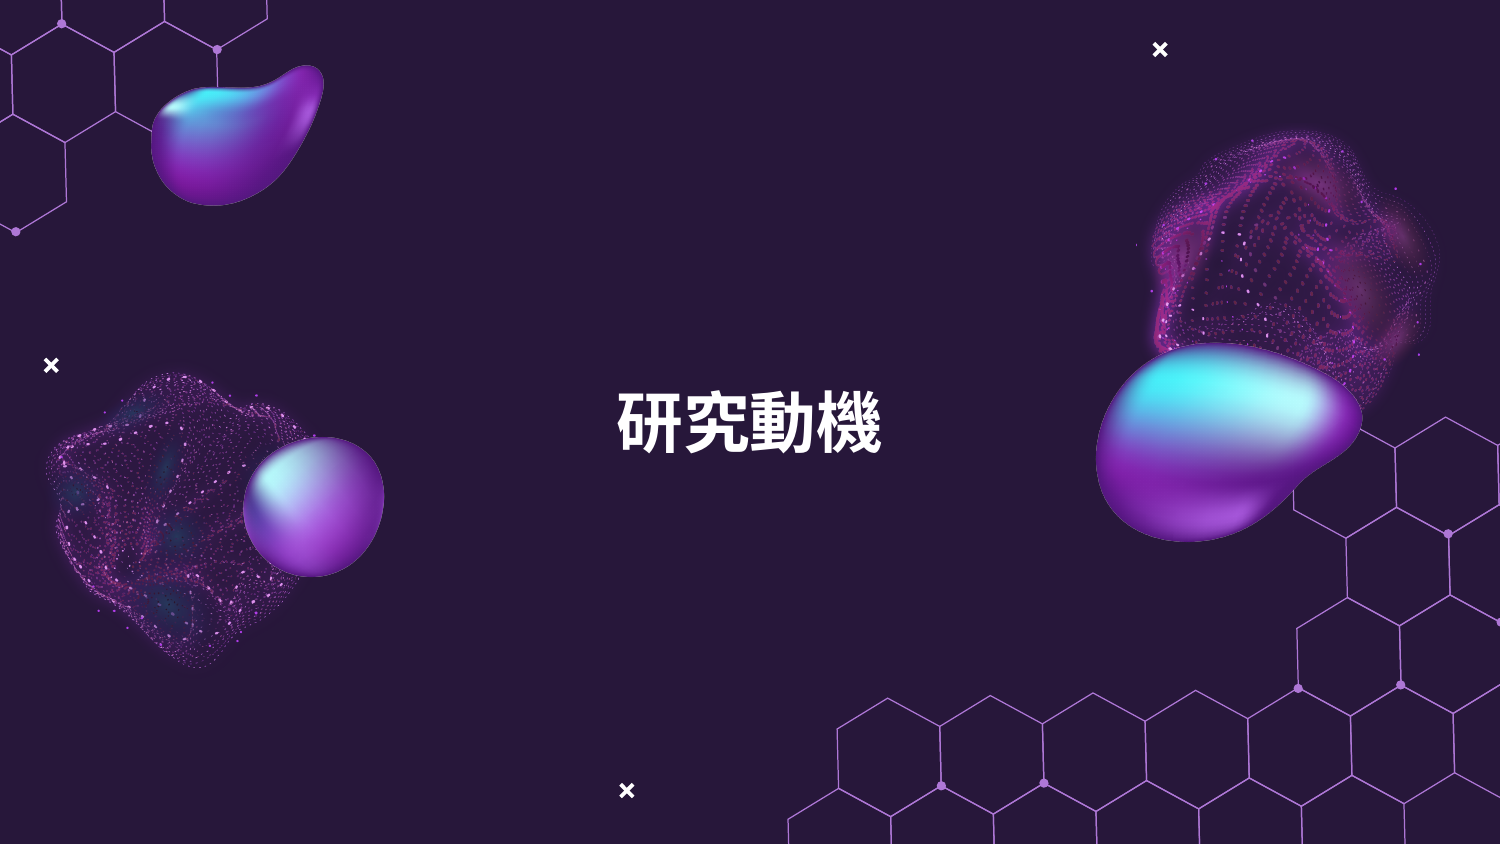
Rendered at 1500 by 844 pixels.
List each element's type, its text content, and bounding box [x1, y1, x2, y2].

picture [130, 36, 358, 229]
picture [1065, 123, 1451, 599]
picture [0, 296, 414, 716]
text_box 研究動機 [209, 373, 1290, 469]
